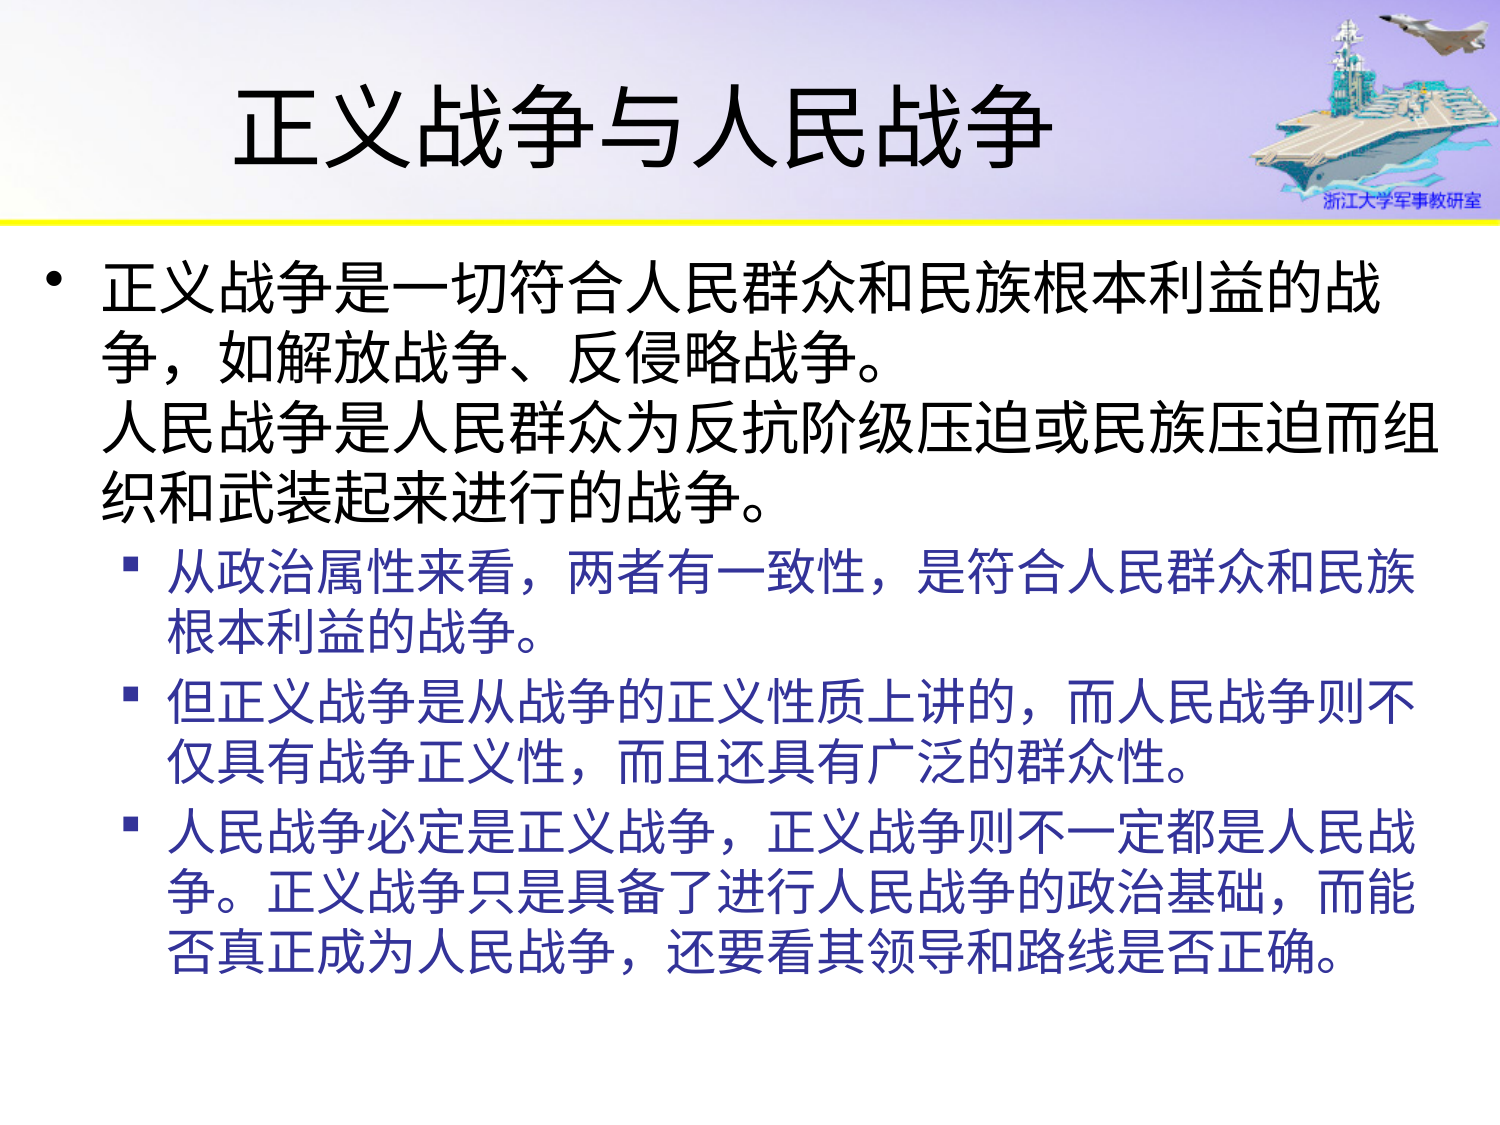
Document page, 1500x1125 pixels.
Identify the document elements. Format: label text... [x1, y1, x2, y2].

picture [0, 0, 1500, 226]
list 正义战争是一切符合人民群众和民族根本利益的战争，如解放战争、反侵略战争。 人民战争是人民群众为反抗阶级压迫或民族压迫而组织和武装起来进行的战争。 从政治属性来看，两者有一致性，是符合人民群众和民族根本利益的战争。 但正义战争是从战争的正义性质上讲的，而人民战争则不仅具有战争正义性，而且还具有广泛的群众性。 人民战争必定是正义战争，正义战争则不一定都是人民战争。正义战争只是具备了进行人民战争的政治基础，而能否真正成为人民战争，还要看其领导和路线是否正确。 [29, 243, 1460, 1036]
title 正义战争与人民战争 [29, 30, 1259, 219]
